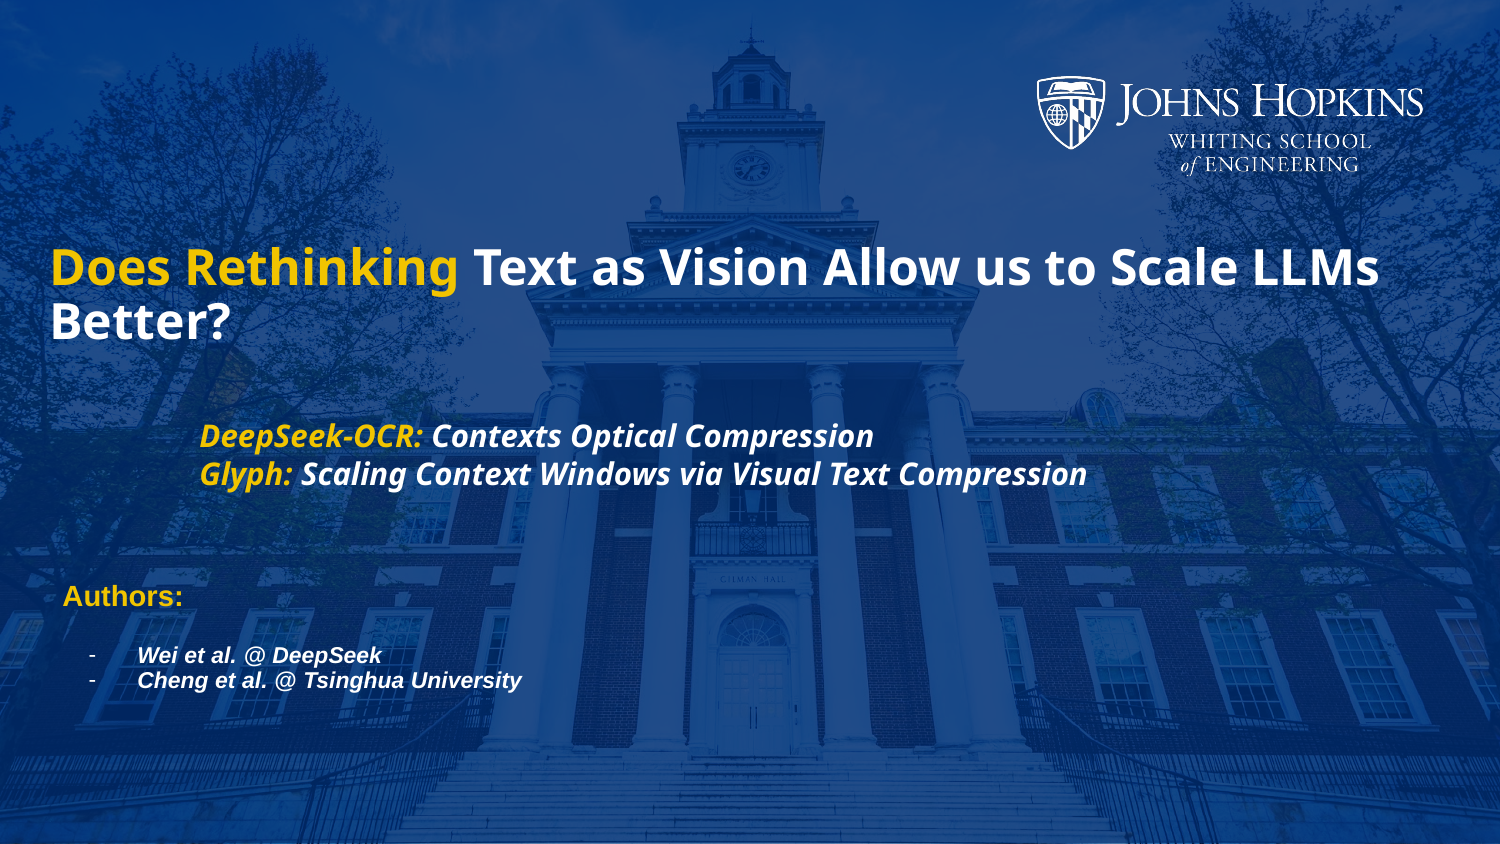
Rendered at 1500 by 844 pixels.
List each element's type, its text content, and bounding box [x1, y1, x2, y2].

picture [1033, 73, 1424, 176]
title Does Rethinking Text as Vision Allow us to Scale LLMs Better? DeepSeek-OCR: Contexts Optical Compression Glyph: Scaling Context Windows via Visual Text Compression [34, 215, 1470, 520]
text_box Authors: Wei et al. @ DeepSeek Cheng et al. @ Tsinghua University [47, 573, 1396, 832]
